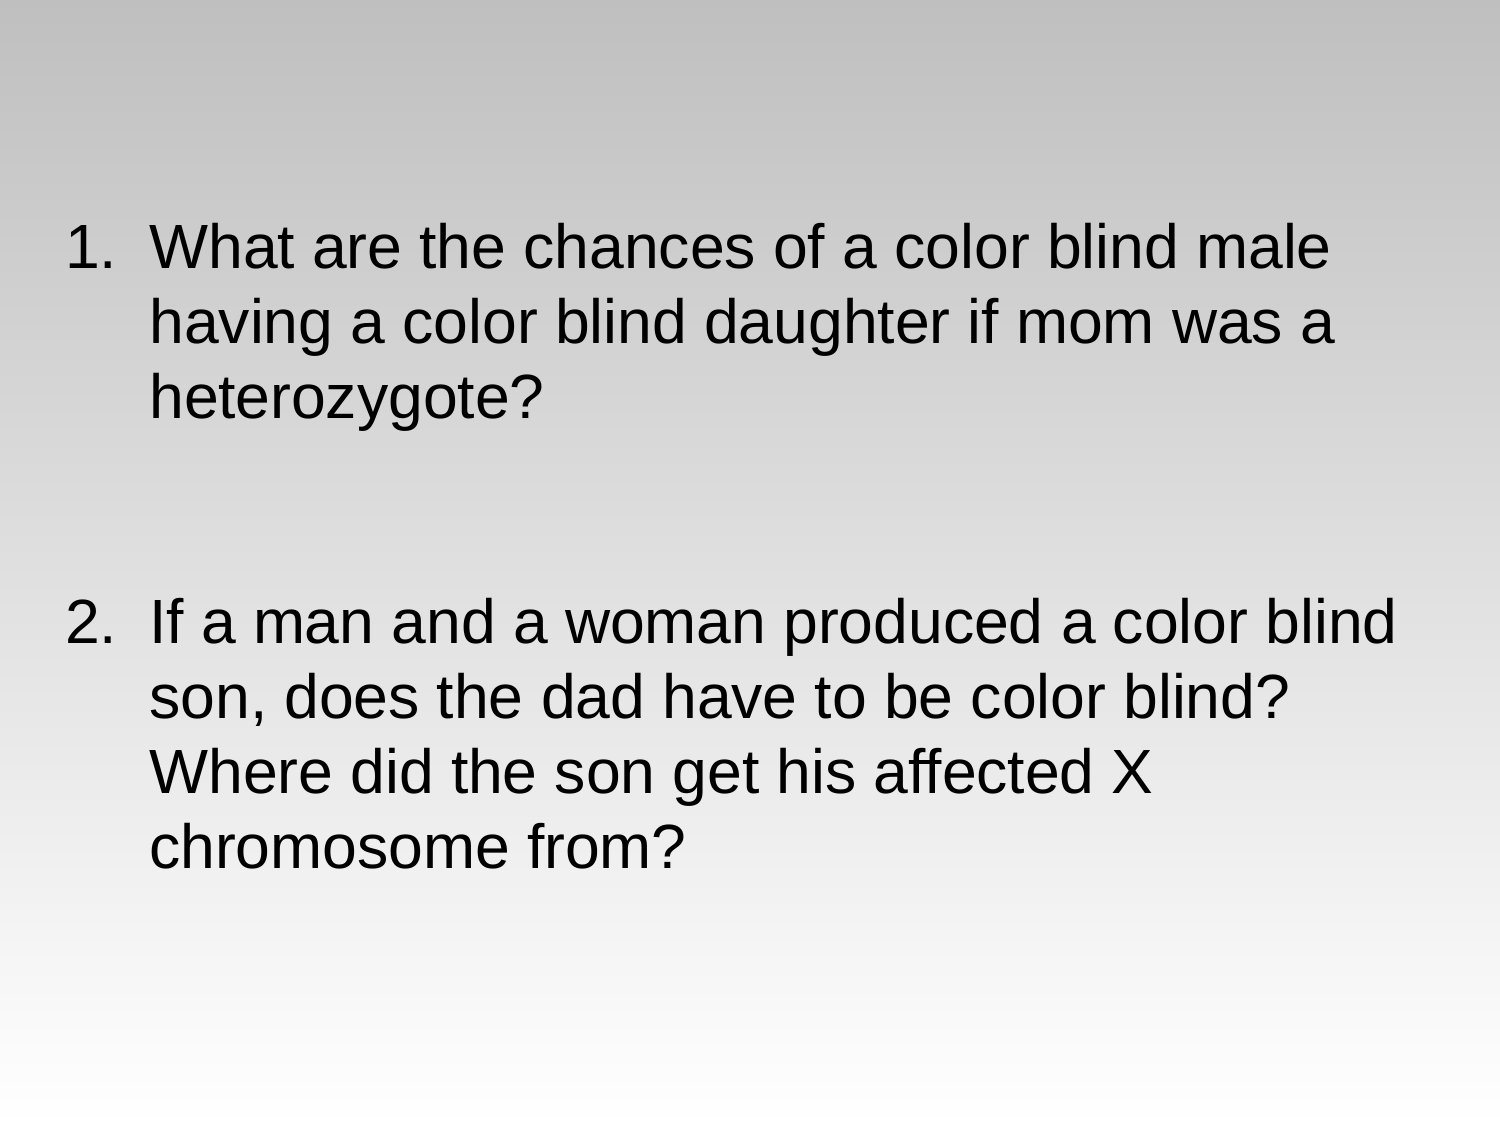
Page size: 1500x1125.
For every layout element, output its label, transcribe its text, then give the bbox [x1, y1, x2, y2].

list What are the chances of a color blind male having a color blind daughter if mom was a heterozygote? If a man and a woman produced a color blind son, does the dad have to be color blind? Where did the son get his affected X chromosome from? [50, 198, 1450, 972]
